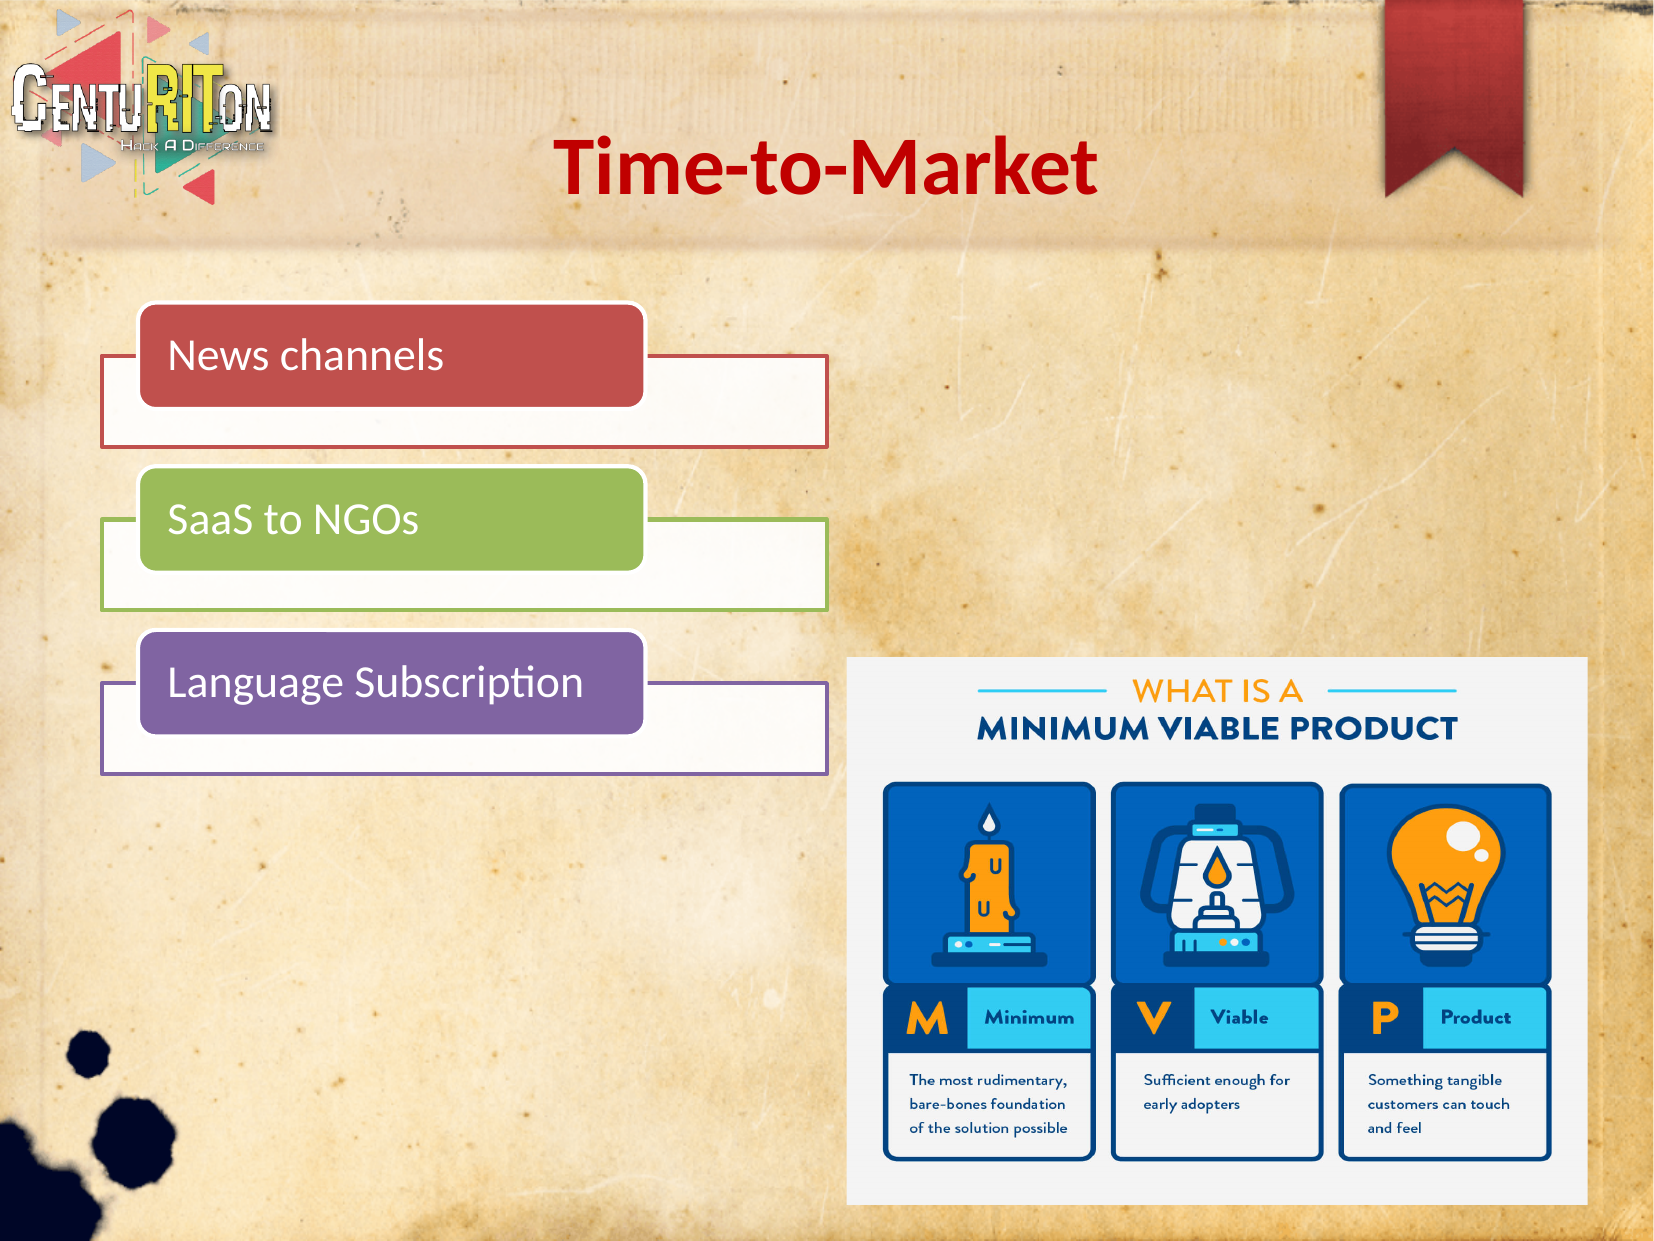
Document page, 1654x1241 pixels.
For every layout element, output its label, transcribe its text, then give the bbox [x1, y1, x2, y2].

picture [0, 0, 1654, 1241]
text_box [101, 293, 828, 783]
text_box Time-to-Market [538, 103, 1115, 219]
